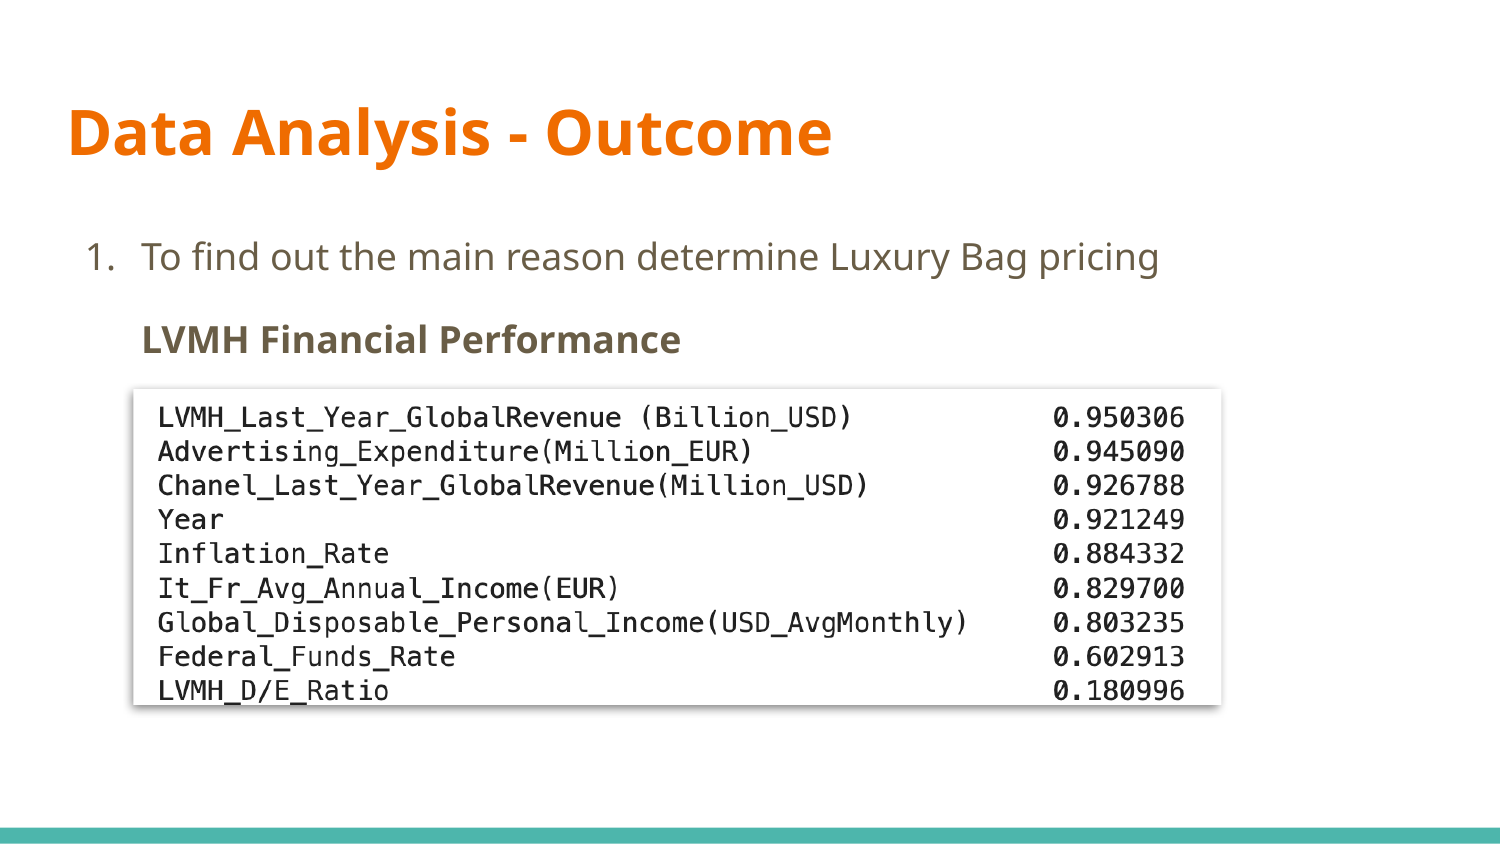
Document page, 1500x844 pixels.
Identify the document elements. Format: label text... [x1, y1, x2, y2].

title Data Analysis - Outcome [51, 72, 1449, 189]
list To find out the main reason determine Luxury Bag pricing LVMH Financial Performance [51, 207, 1449, 750]
picture [133, 389, 1222, 706]
